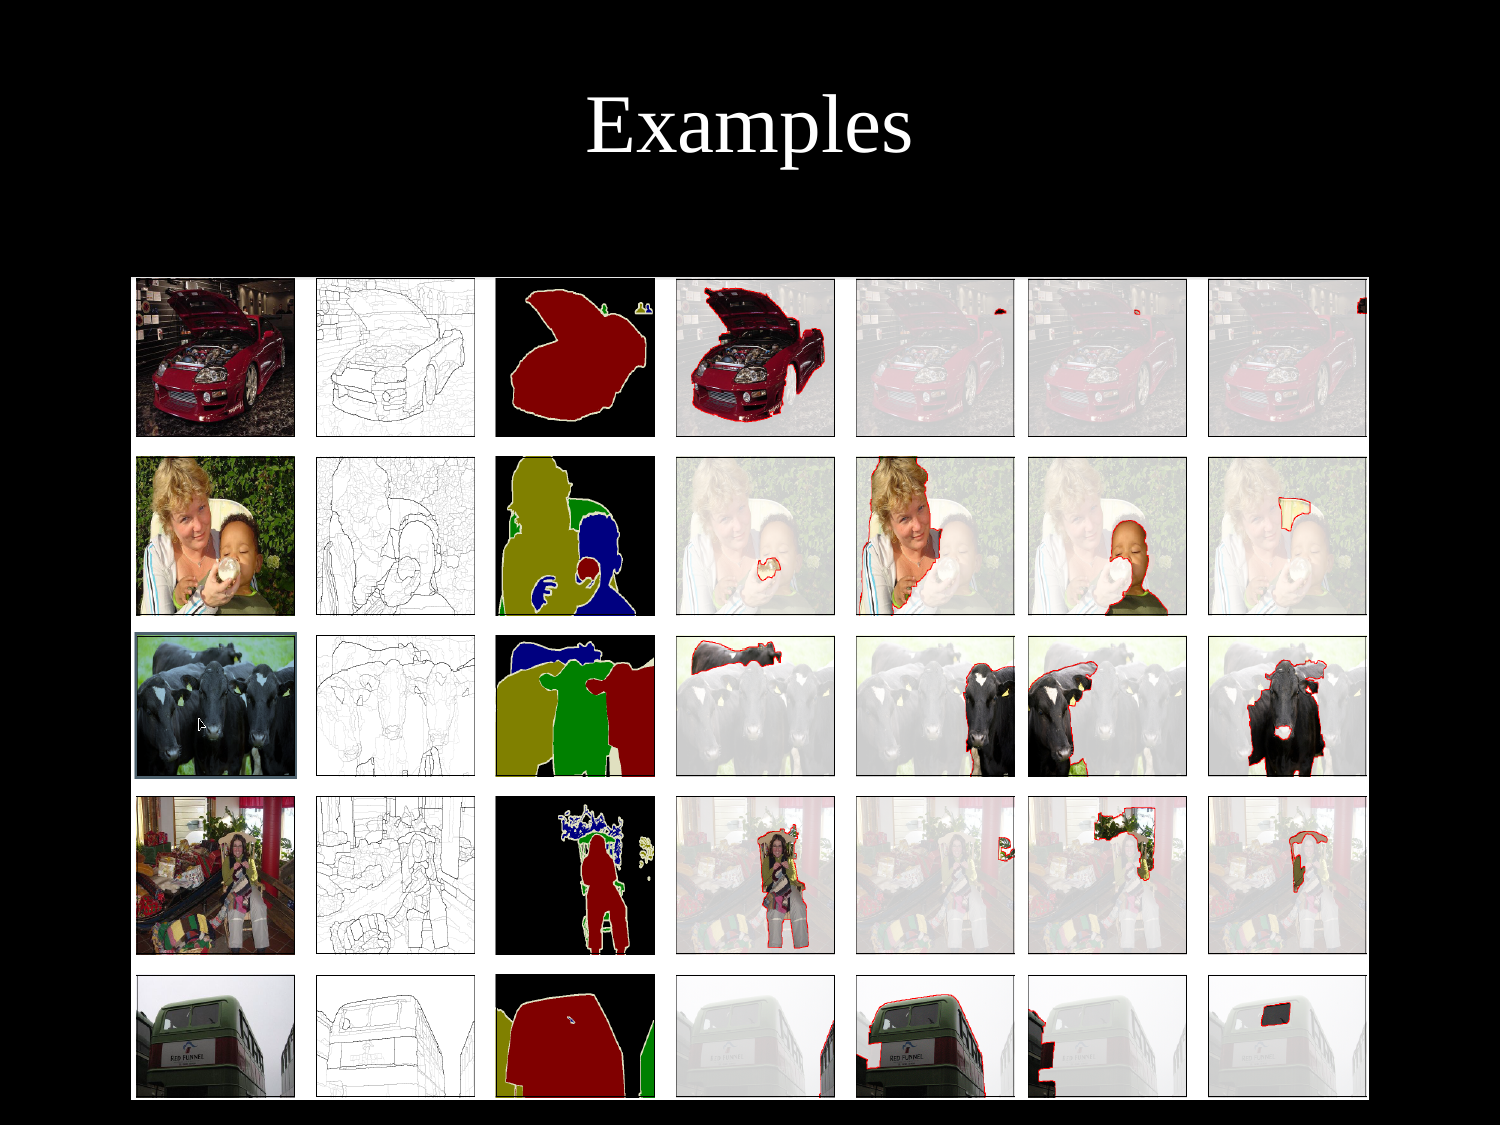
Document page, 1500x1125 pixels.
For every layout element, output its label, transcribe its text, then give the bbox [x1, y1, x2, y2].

title Examples [112, 24, 1388, 213]
picture [131, 276, 1369, 1100]
